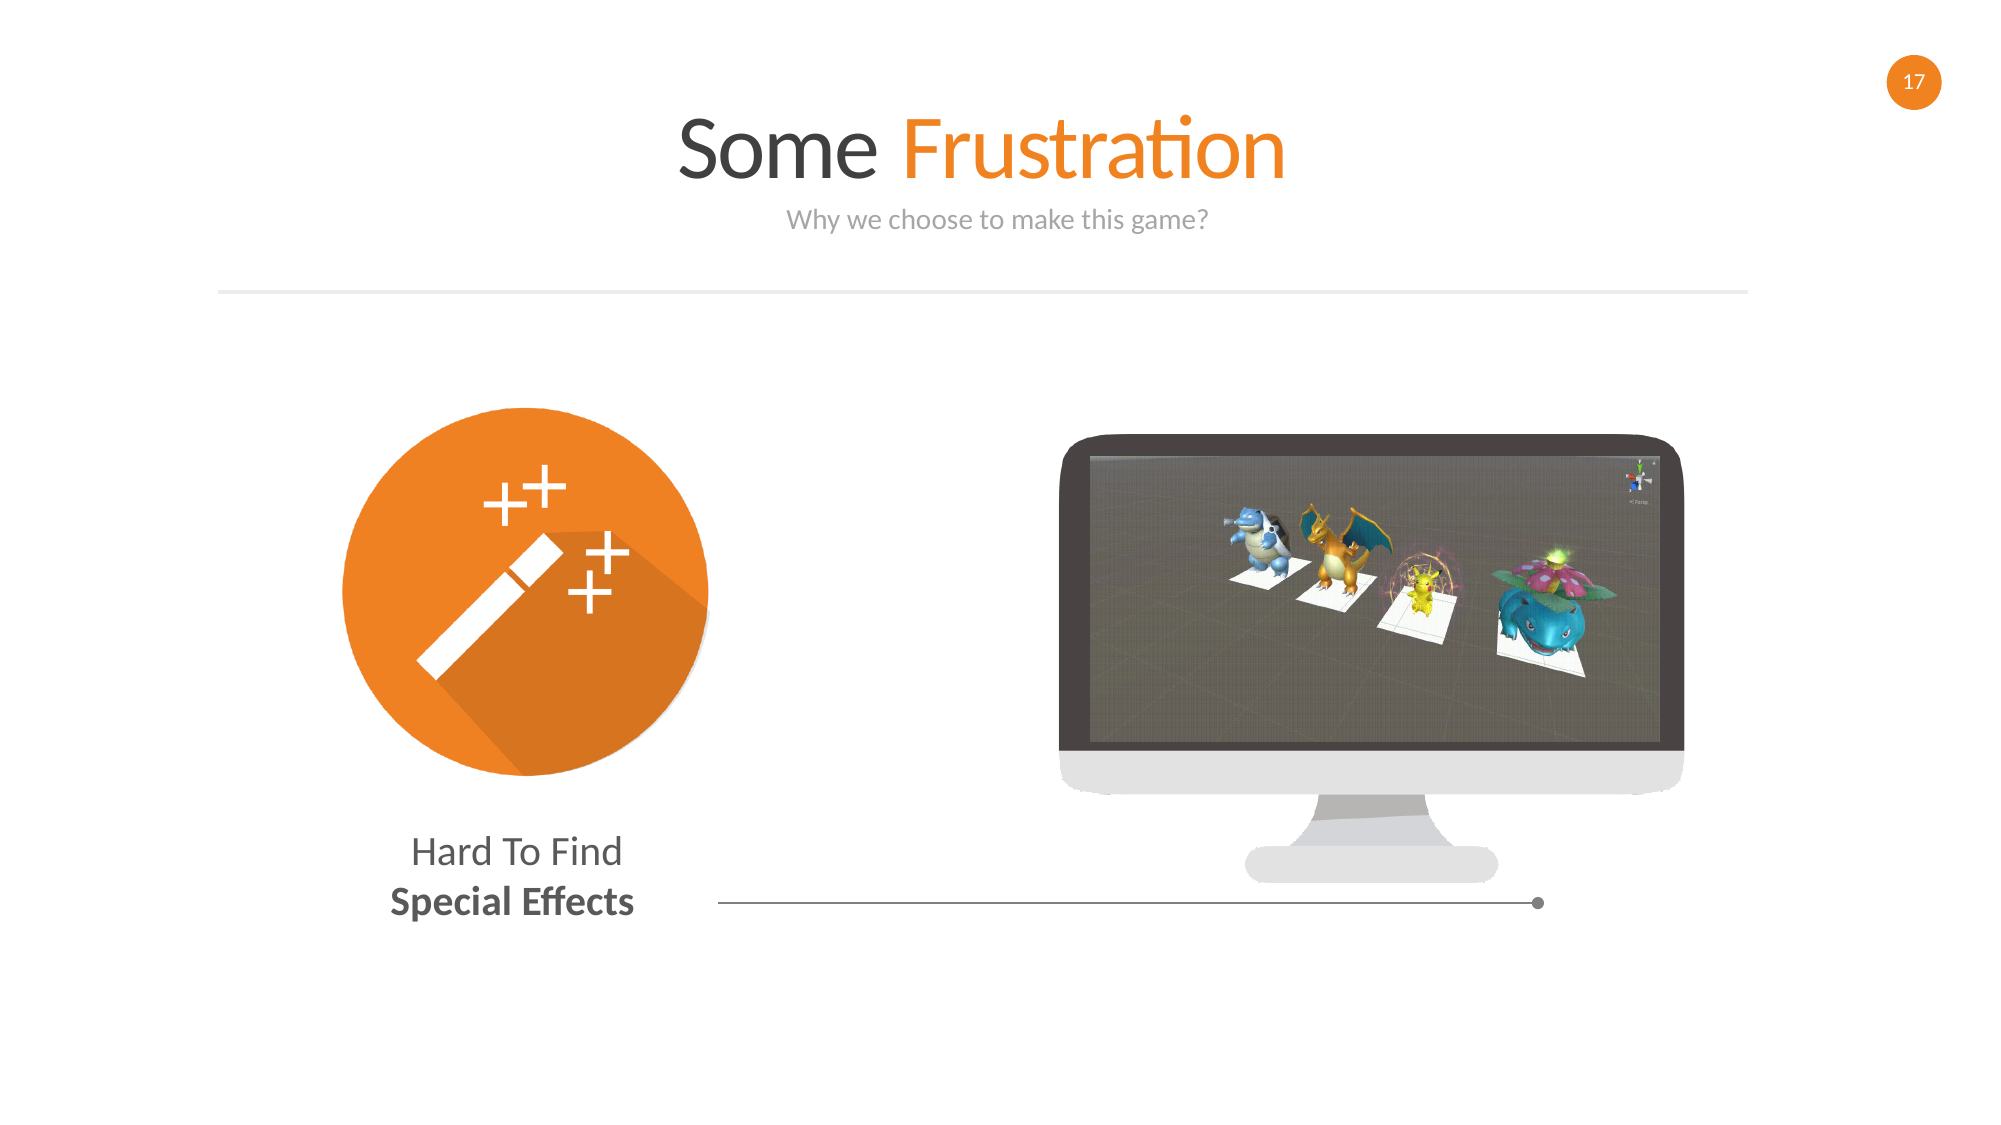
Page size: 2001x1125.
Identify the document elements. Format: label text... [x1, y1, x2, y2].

text_box Why we choose to make this game? [605, 193, 1391, 243]
text_box Hard To Find Special Effects [366, 816, 669, 931]
text_box Some Frustration [507, 79, 1459, 205]
slide_number 17 [1876, 50, 1952, 110]
picture [1020, 423, 1711, 890]
picture [316, 387, 719, 790]
